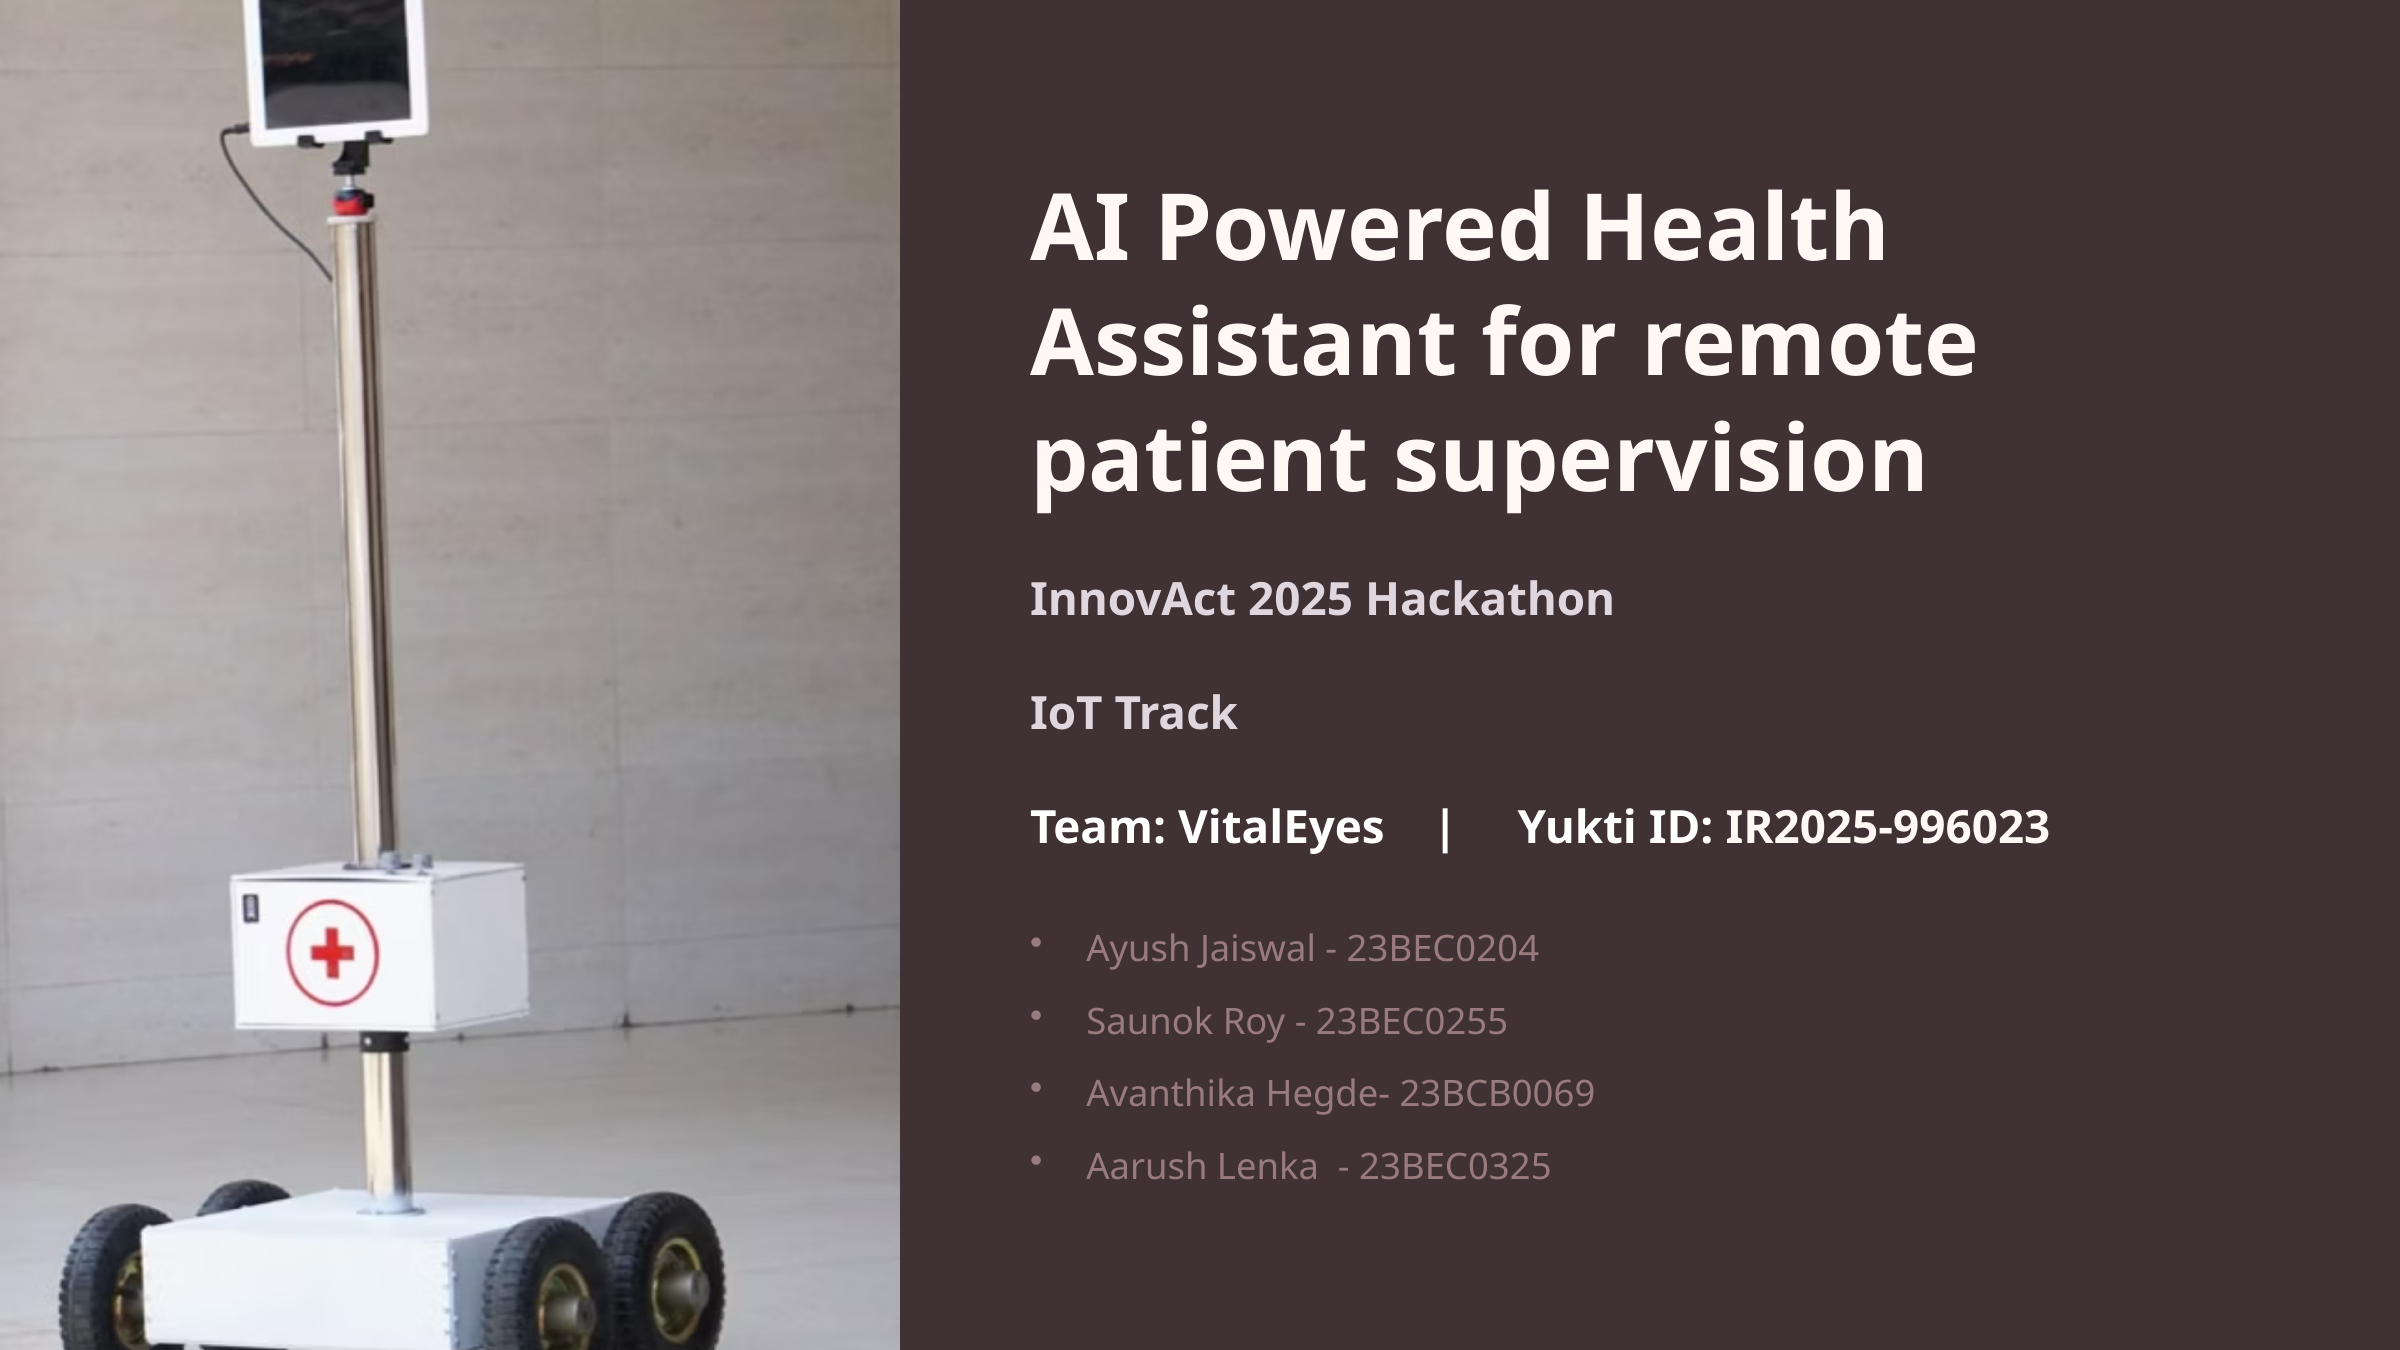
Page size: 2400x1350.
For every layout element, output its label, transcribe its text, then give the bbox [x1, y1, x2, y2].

text_box InnovAct 2025 Hackathon [1030, 567, 1648, 626]
text_box Aarush Lenka - 23BEC0325 [1030, 1127, 2270, 1187]
text_box AI Powered Health Assistant for remote patient supervision [1030, 163, 2270, 512]
text_box Team: VitalEyes | Yukti ID: IR2025-996023 [1030, 795, 2089, 854]
text_box Avanthika Hegde- 23BCB0069 [1030, 1054, 2270, 1115]
text_box Ayush Jaiswal - 23BEC0204 [1030, 909, 2270, 970]
picture [0, 0, 900, 1350]
text_box IoT Track [1030, 681, 1496, 740]
text_box Saunok Roy - 23BEC0255 [1030, 982, 2270, 1042]
